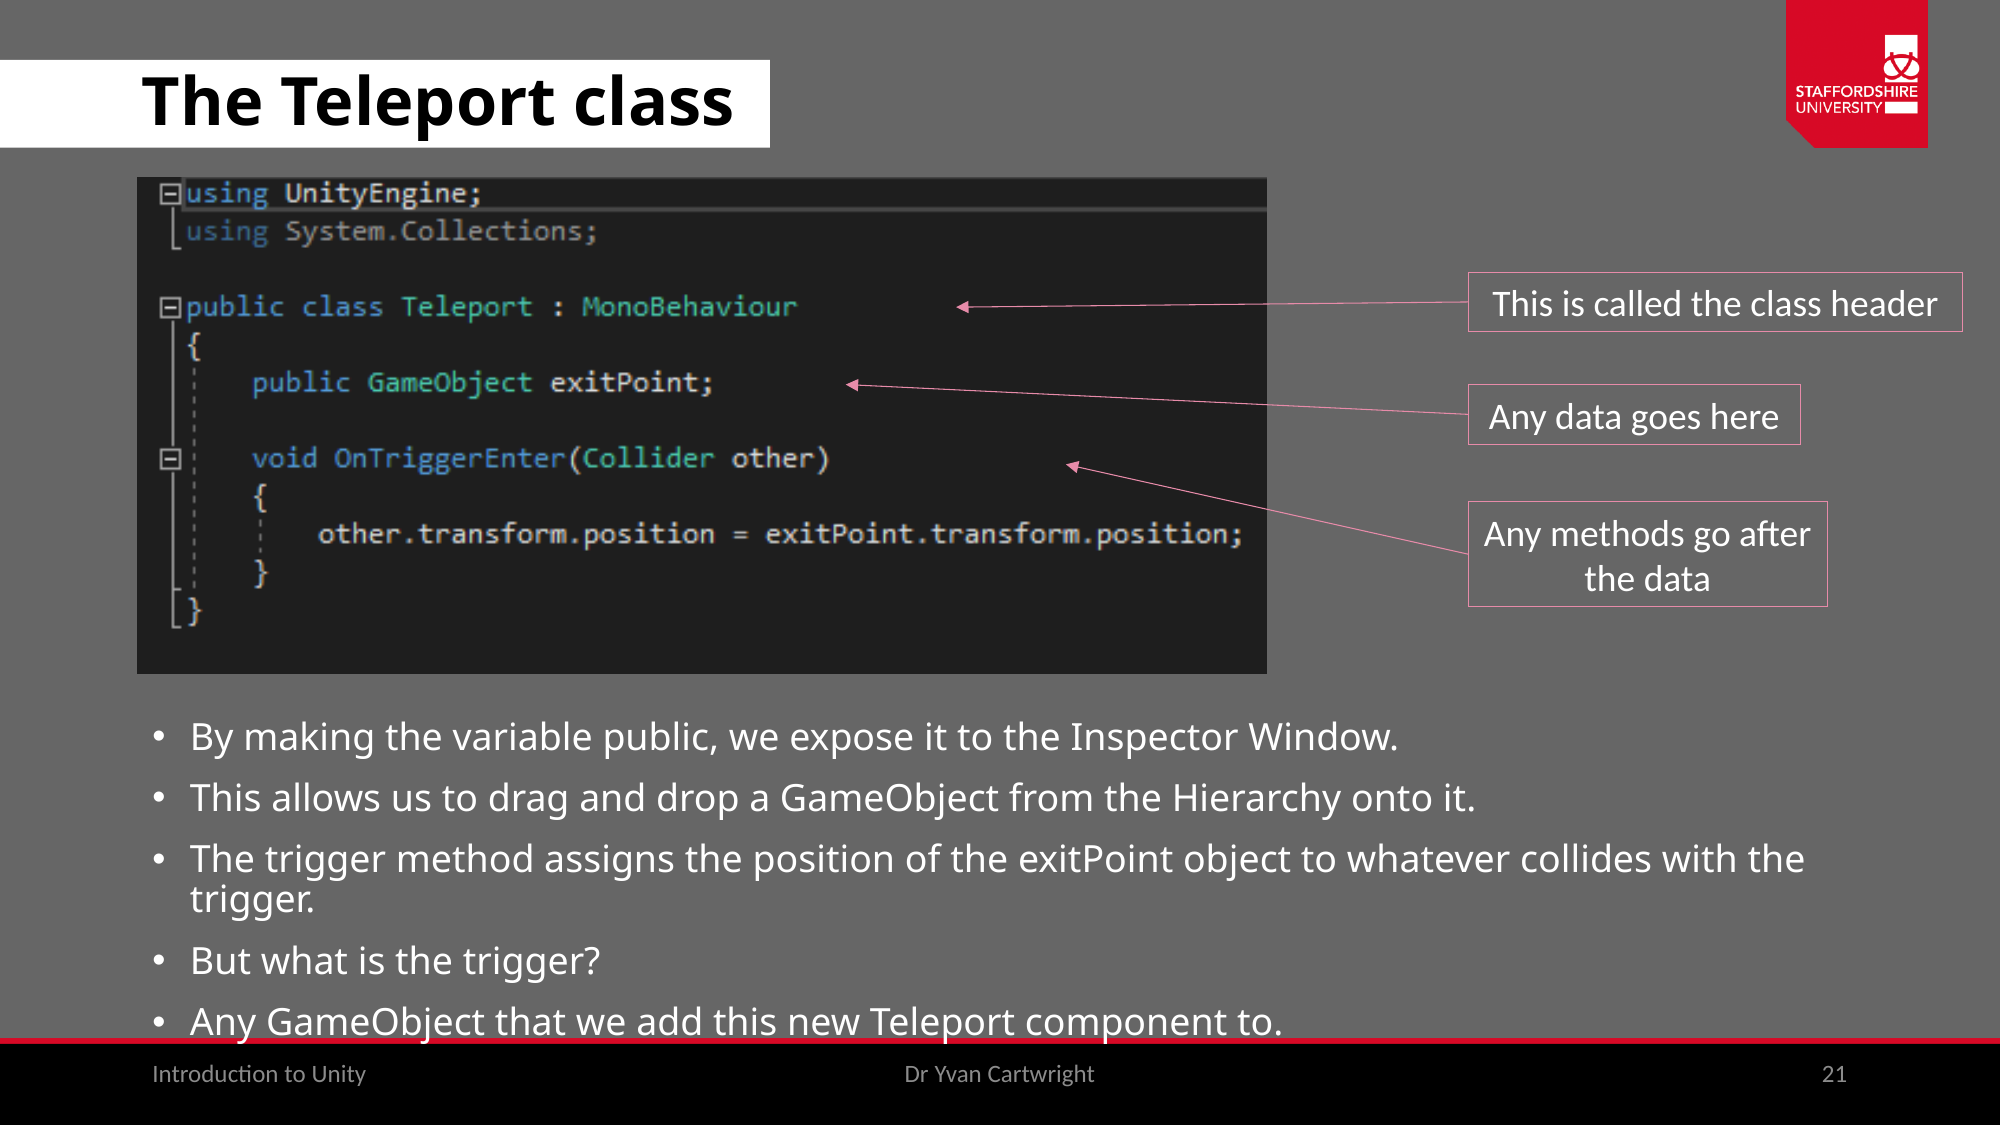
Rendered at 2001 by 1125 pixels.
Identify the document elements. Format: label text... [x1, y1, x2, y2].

slide_number Introduction to Unity [137, 1042, 588, 1103]
picture [1786, 0, 1928, 148]
slide_number 21 [1412, 1042, 1863, 1103]
title The Teleport class [0, 59, 770, 148]
picture [137, 177, 1268, 674]
footer Dr Yvan Cartwright [662, 1042, 1338, 1103]
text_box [845, 384, 1469, 415]
text_box Any data goes here [1468, 384, 1801, 445]
text_box This is called the class header [1468, 272, 1963, 332]
text_box Any methods go after the data [1468, 501, 1828, 607]
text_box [1065, 464, 1469, 555]
list By making the variable public, we expose it to the Inspector Window. This allows us to drag and drop a GameObject from the Hierarchy onto it. The trigger method assigns the position of the exitPoint object to whatever collides with the trigger. But what is the trigger? Any GameObject that we add this new Teleport component to. [137, 702, 1863, 1014]
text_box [956, 302, 1469, 308]
